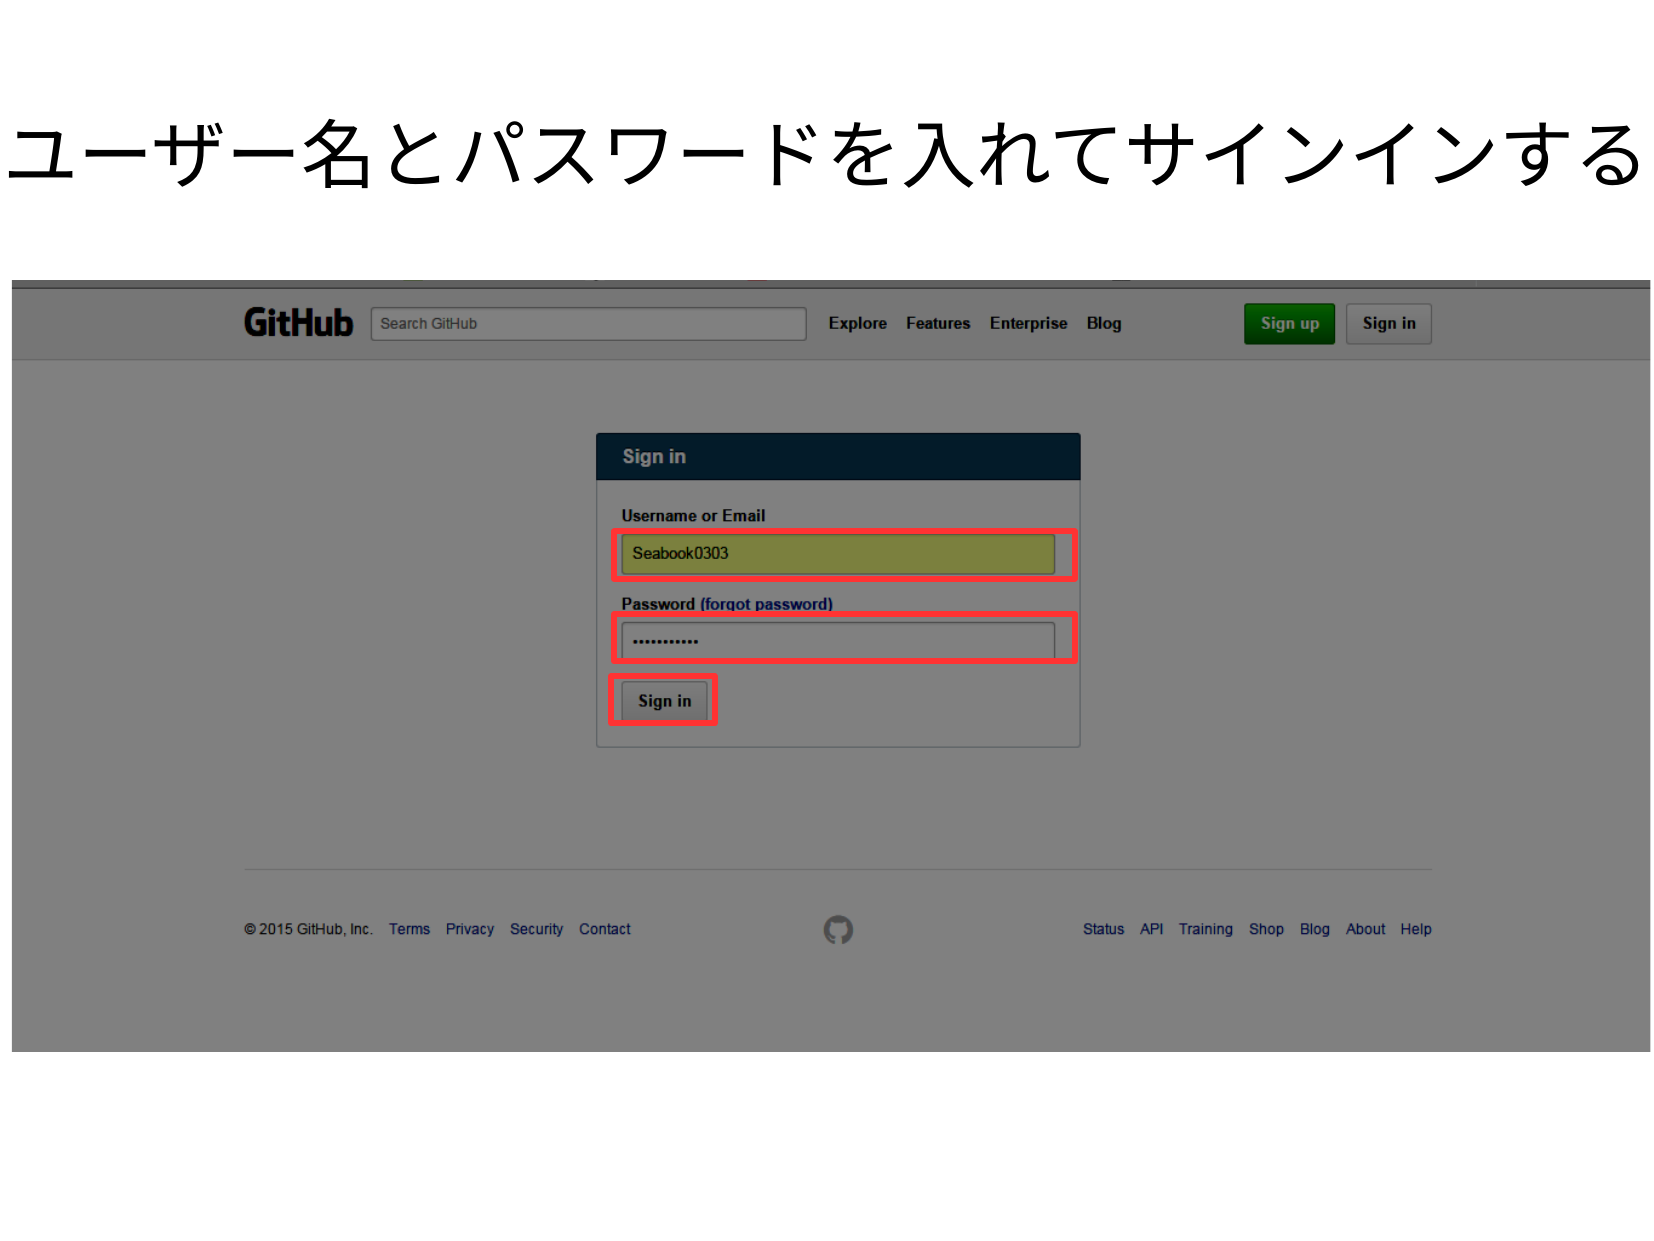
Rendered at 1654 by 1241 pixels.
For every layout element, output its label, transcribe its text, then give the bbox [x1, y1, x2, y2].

title ユーザー名とパスワードを入れてサインインする [0, 49, 1654, 257]
picture [11, 280, 1651, 1052]
